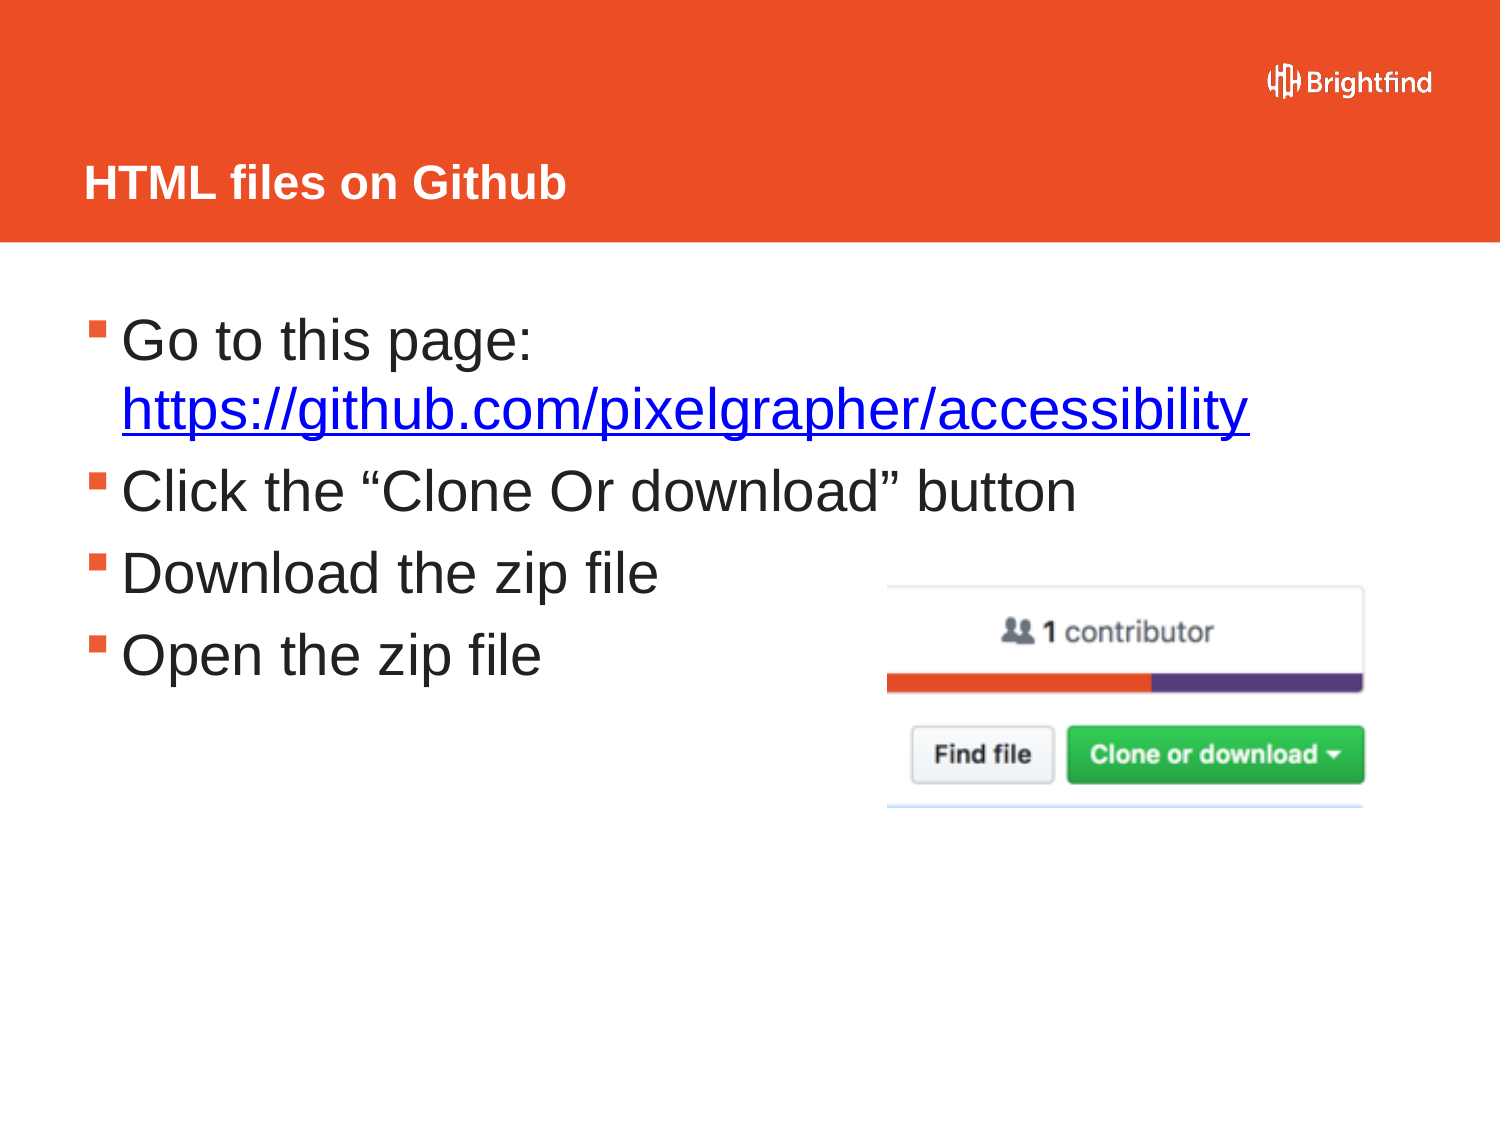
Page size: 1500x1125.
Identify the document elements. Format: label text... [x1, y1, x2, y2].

title HTML files on Github [68, 143, 1428, 217]
list Go to this page: https://github.com/pixelgrapher/accessibility Click the “Clone Or download” button Download the zip file Open the zip file [69, 294, 1428, 1046]
picture [887, 567, 1394, 808]
